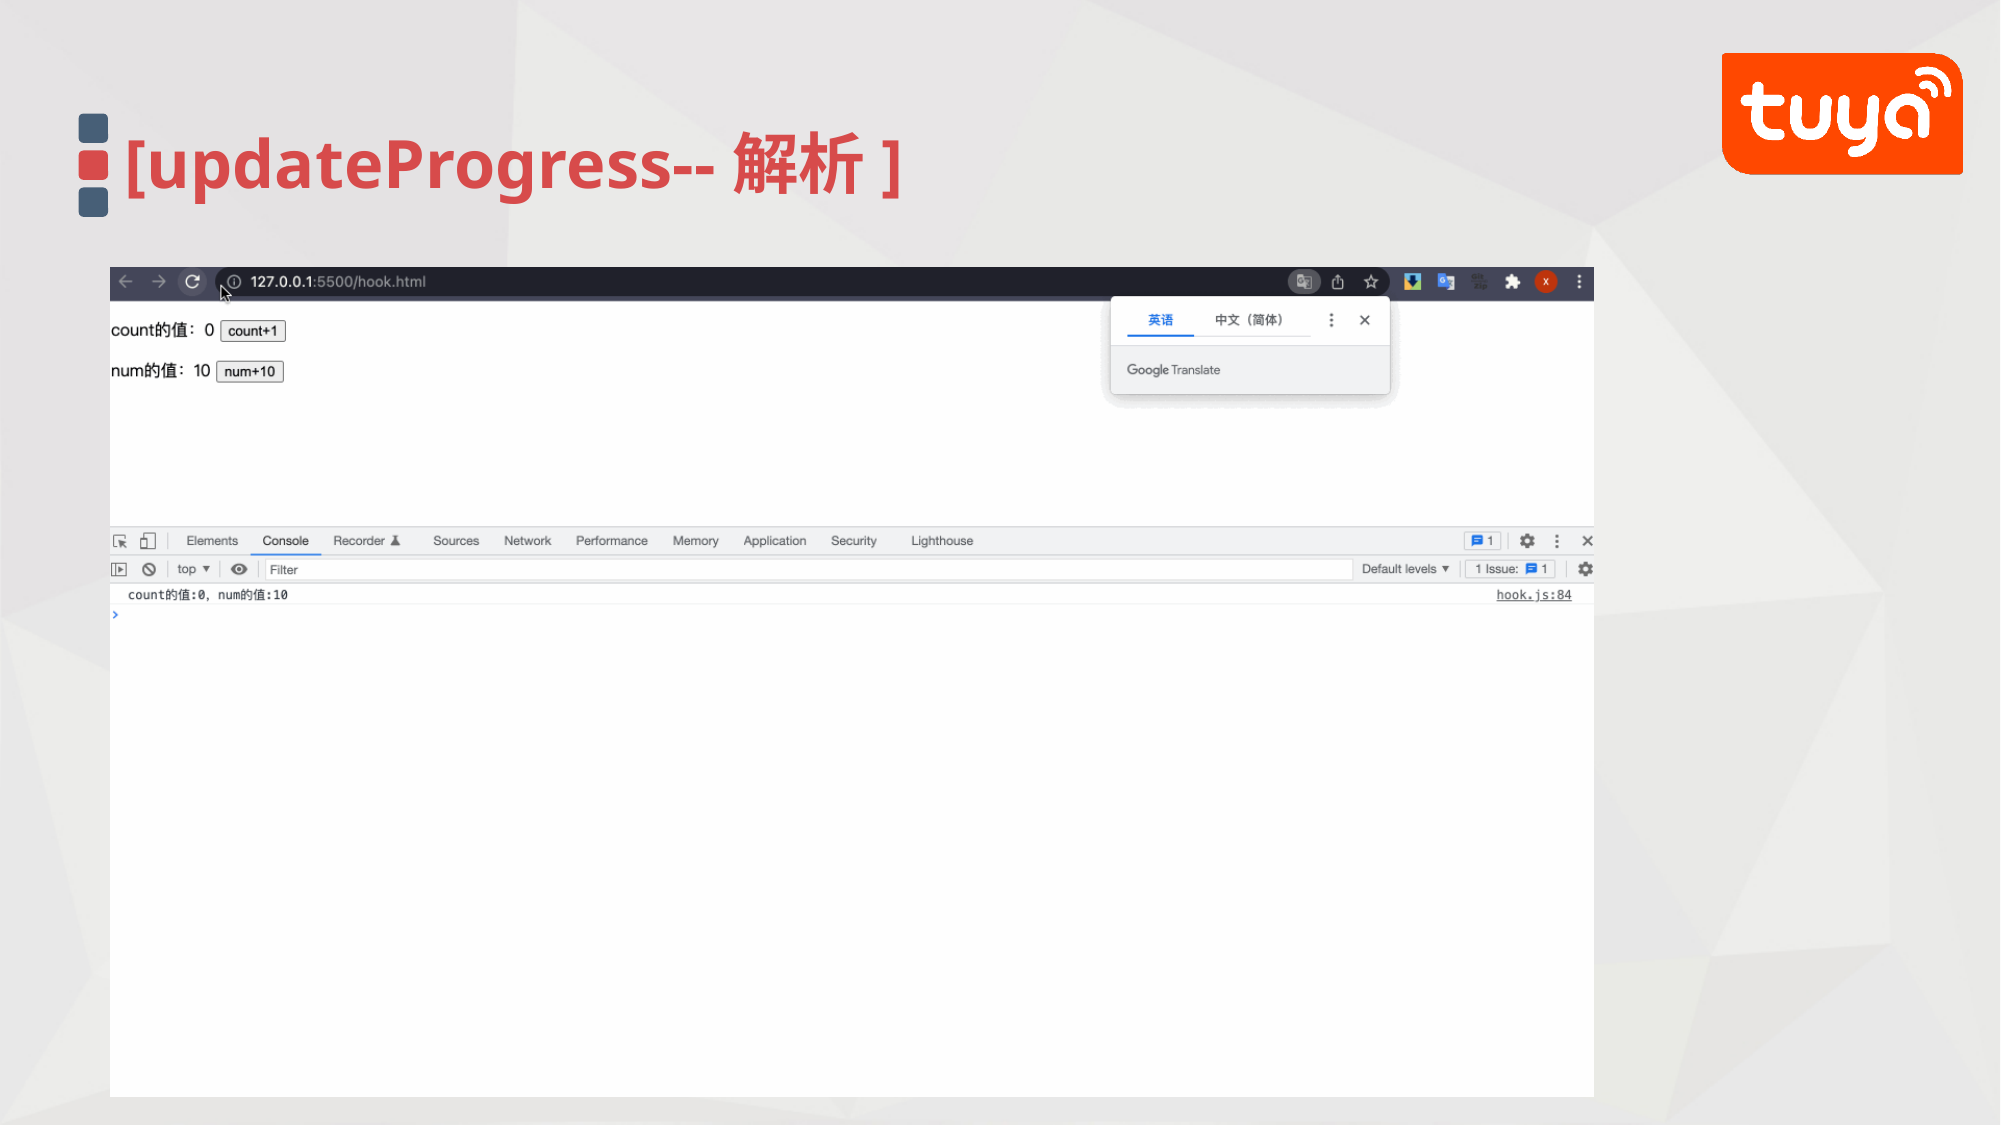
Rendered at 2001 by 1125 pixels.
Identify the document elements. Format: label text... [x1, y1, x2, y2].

text_box [updateProgress--解析] [110, 114, 1048, 210]
picture [0, 0, 2001, 1125]
